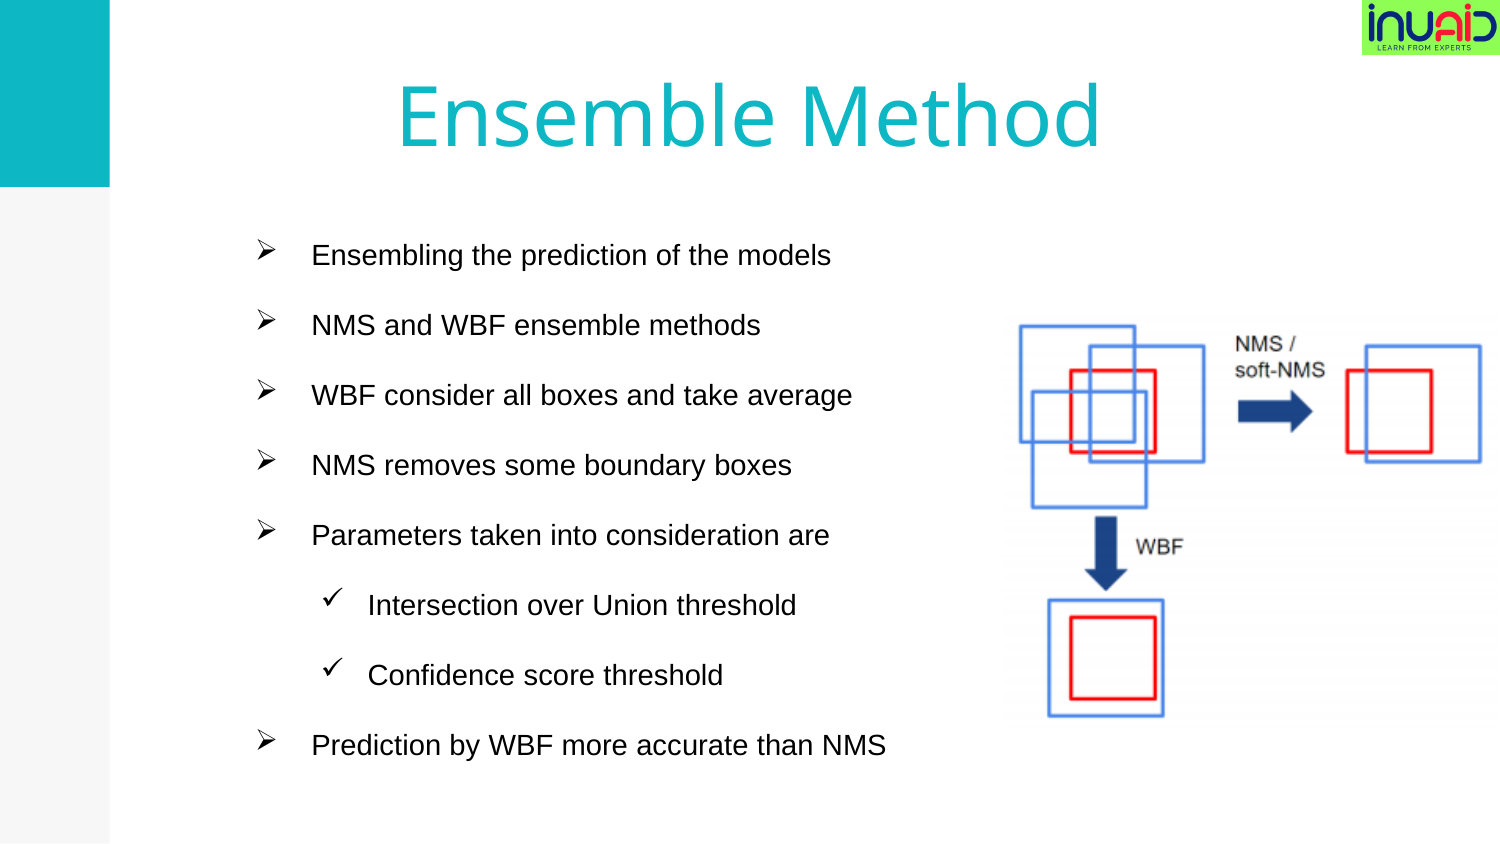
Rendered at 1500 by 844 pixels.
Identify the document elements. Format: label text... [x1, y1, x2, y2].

title Ensemble Method [243, 56, 1257, 170]
picture [999, 289, 1500, 730]
picture [1362, 0, 1500, 55]
text_box Ensembling the prediction of the models NMS and WBF ensemble methods WBF consider all boxes and take average NMS removes some boundary boxes Parameters taken into consideration are Intersection over Union threshold Confidence score threshold Prediction by WBF more accurate than NMS [243, 195, 978, 823]
